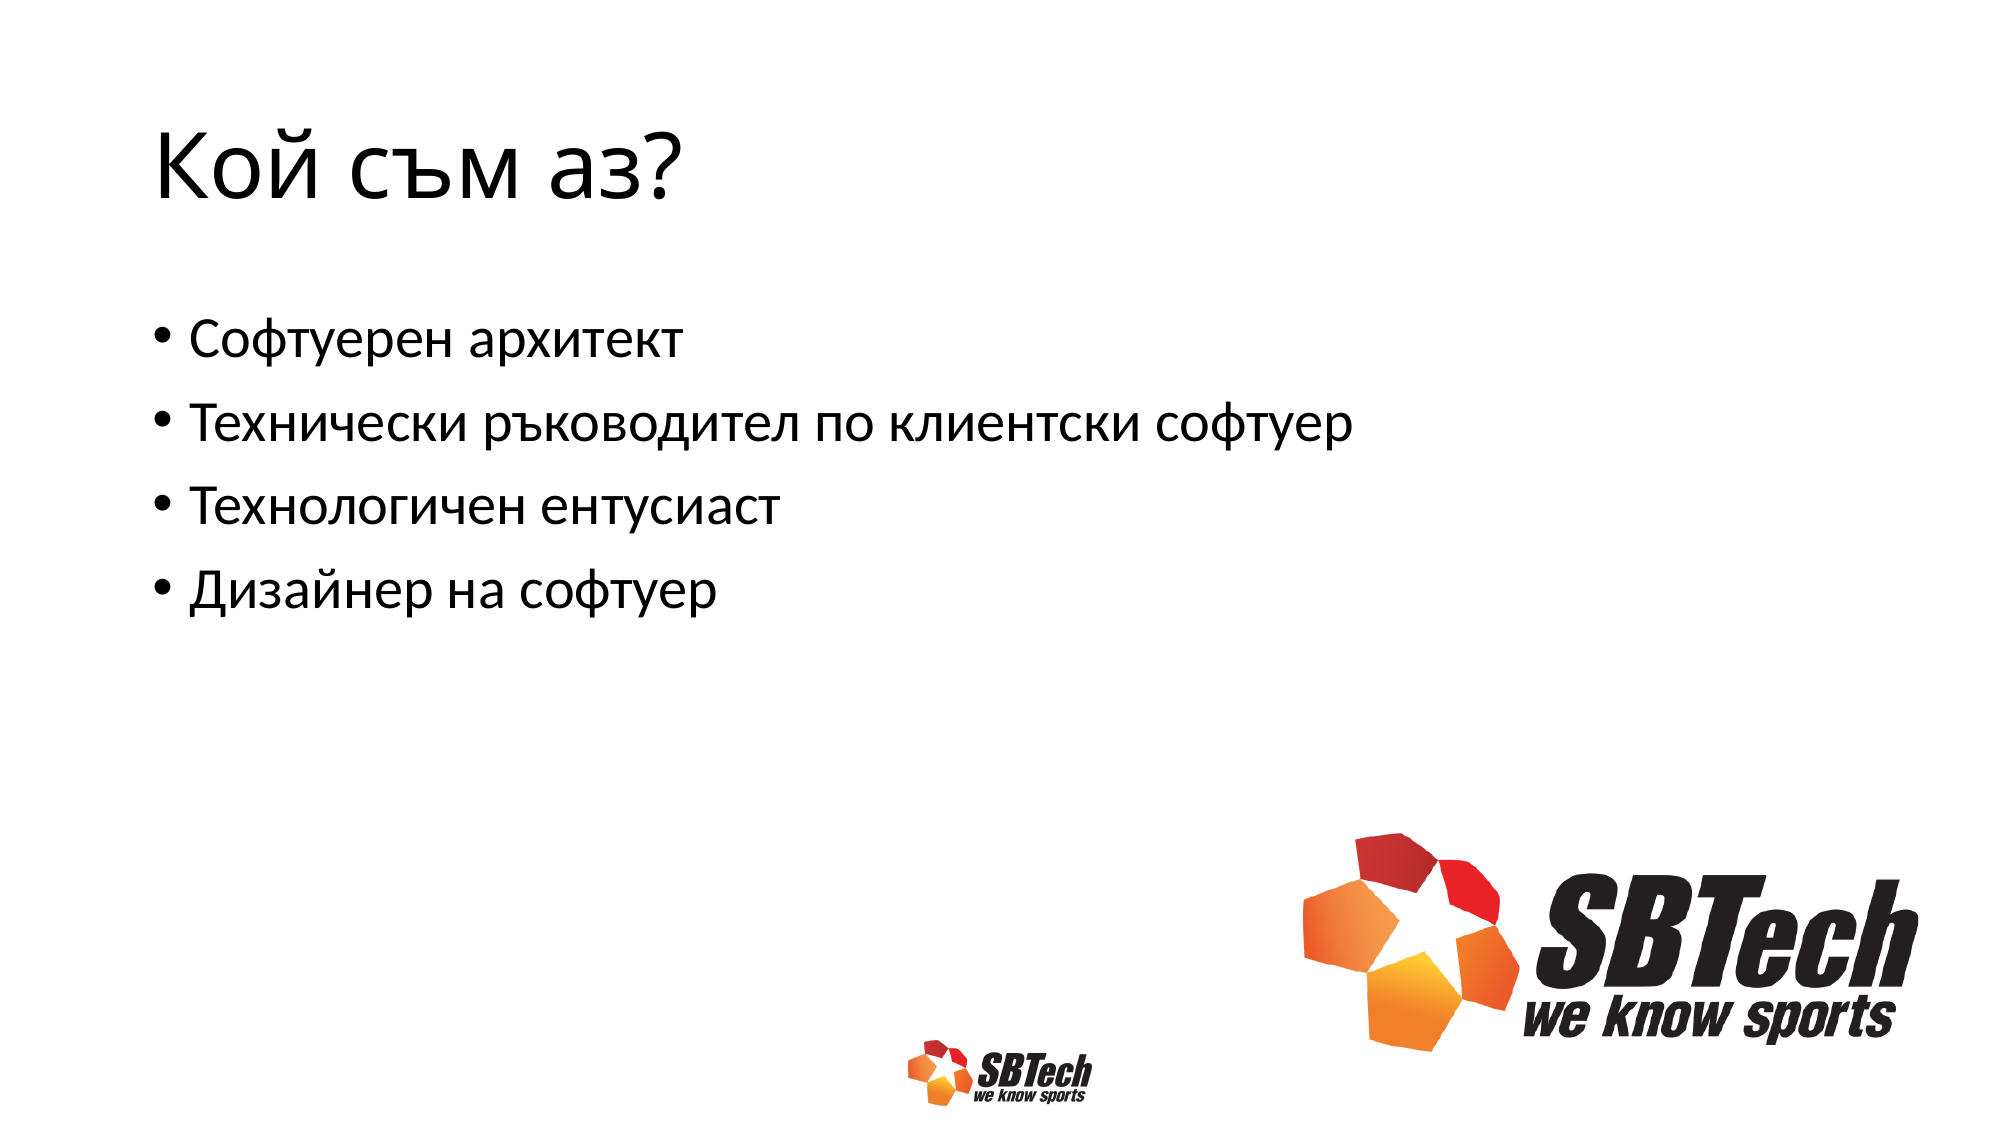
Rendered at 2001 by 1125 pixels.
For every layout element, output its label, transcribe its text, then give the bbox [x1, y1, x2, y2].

picture [908, 1040, 1092, 1106]
picture [1259, 807, 1962, 1084]
list Софтуерен архитект Технически ръководител по клиентски софтуер Технологичен ентусиаст Дизайнер на софтуер [137, 299, 1863, 1014]
title Кой съм аз? [137, 59, 1863, 278]
